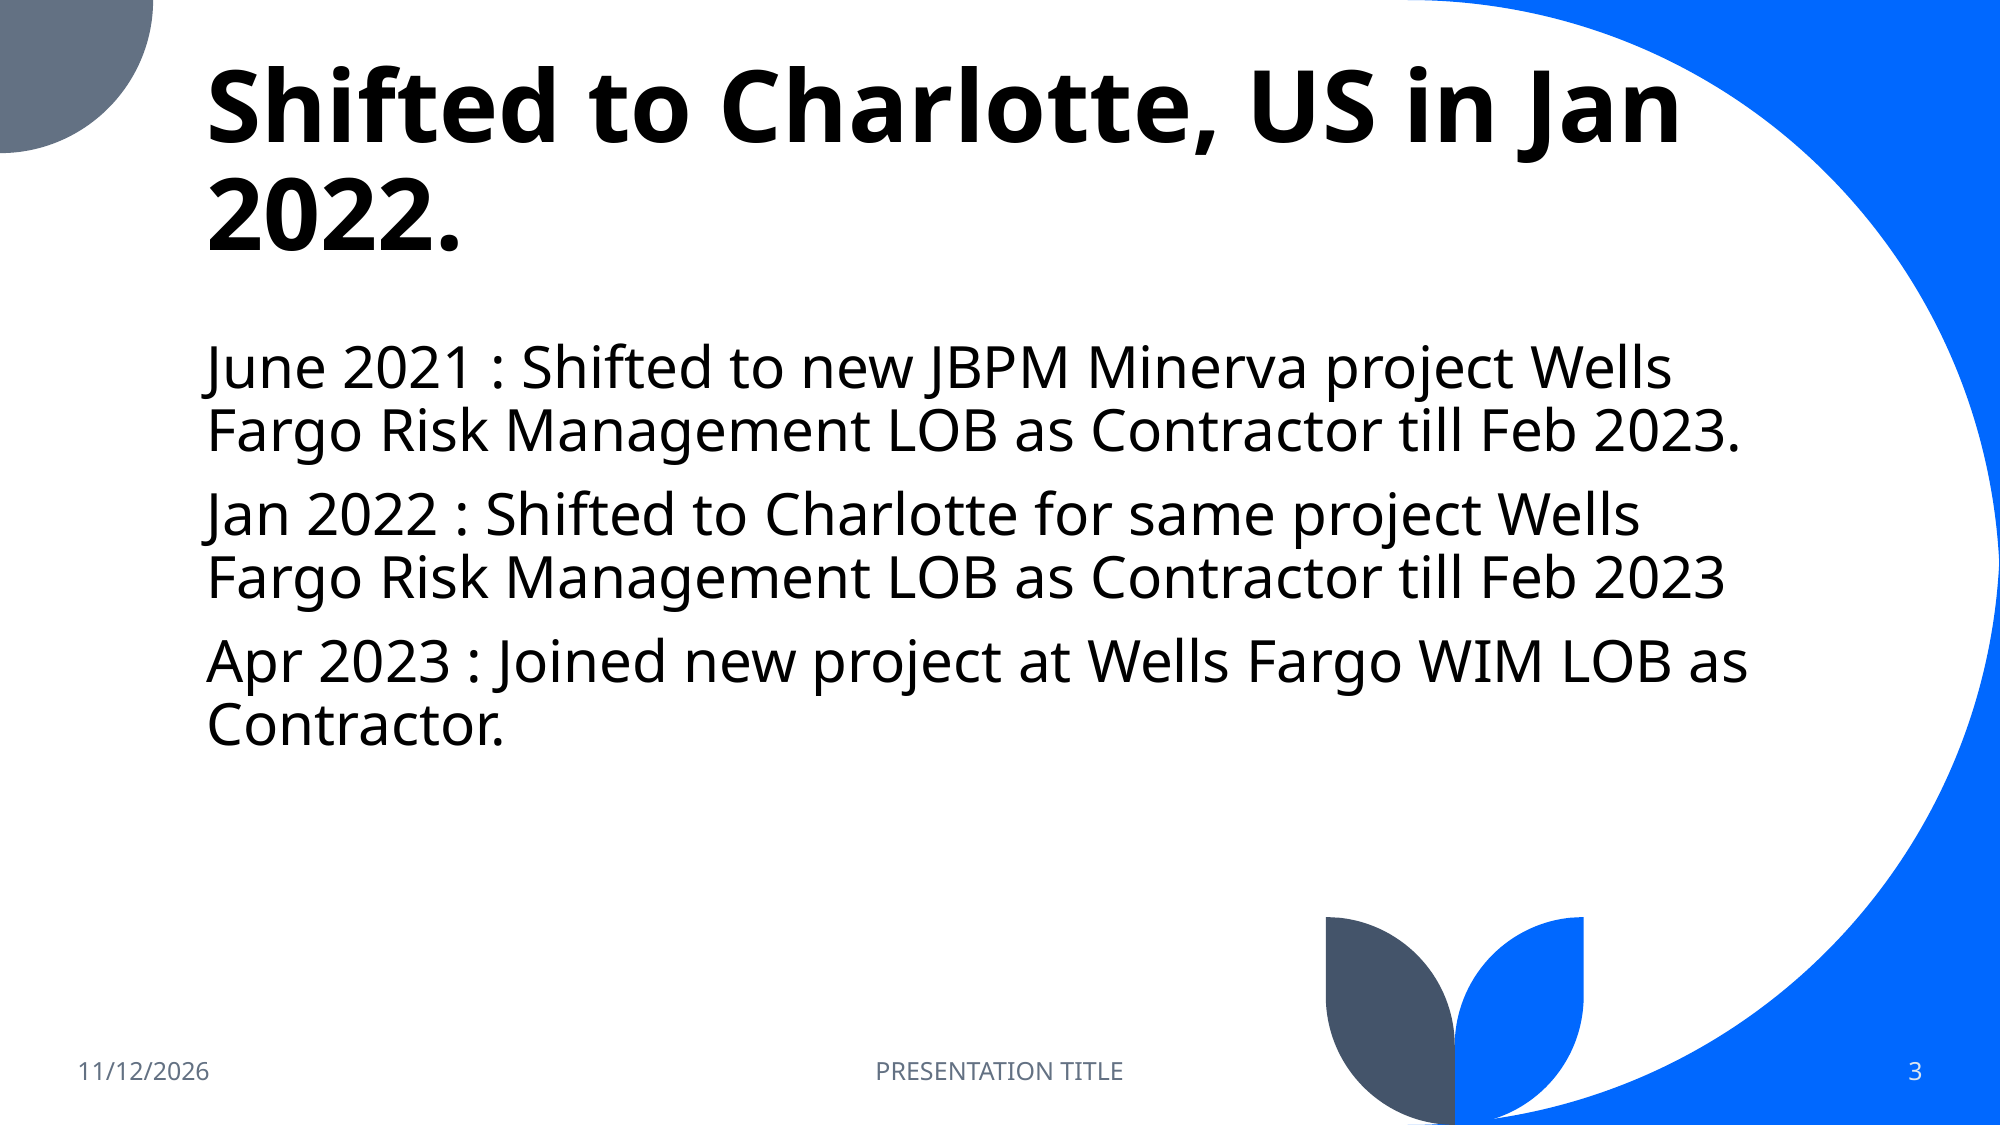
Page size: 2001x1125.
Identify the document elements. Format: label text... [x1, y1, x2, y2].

title Shifted to Charlotte, US in Jan 2022. [191, 62, 1796, 280]
slide_number 3 [1665, 1042, 1938, 1103]
list June 2021 : Shifted to new JBPM Minerva project Wells Fargo Risk Management LOB as Contractor till Feb 2023. Jan 2022 : Shifted to Charlotte for same project Wells Fargo Risk Management LOB as Contractor till Feb 2023 Apr 2023 : Joined new project at Wells Fargo WIM LOB as Contractor. [191, 330, 1796, 884]
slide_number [62, 1042, 513, 1103]
footer PRESENTATION TITLE [662, 1042, 1338, 1103]
